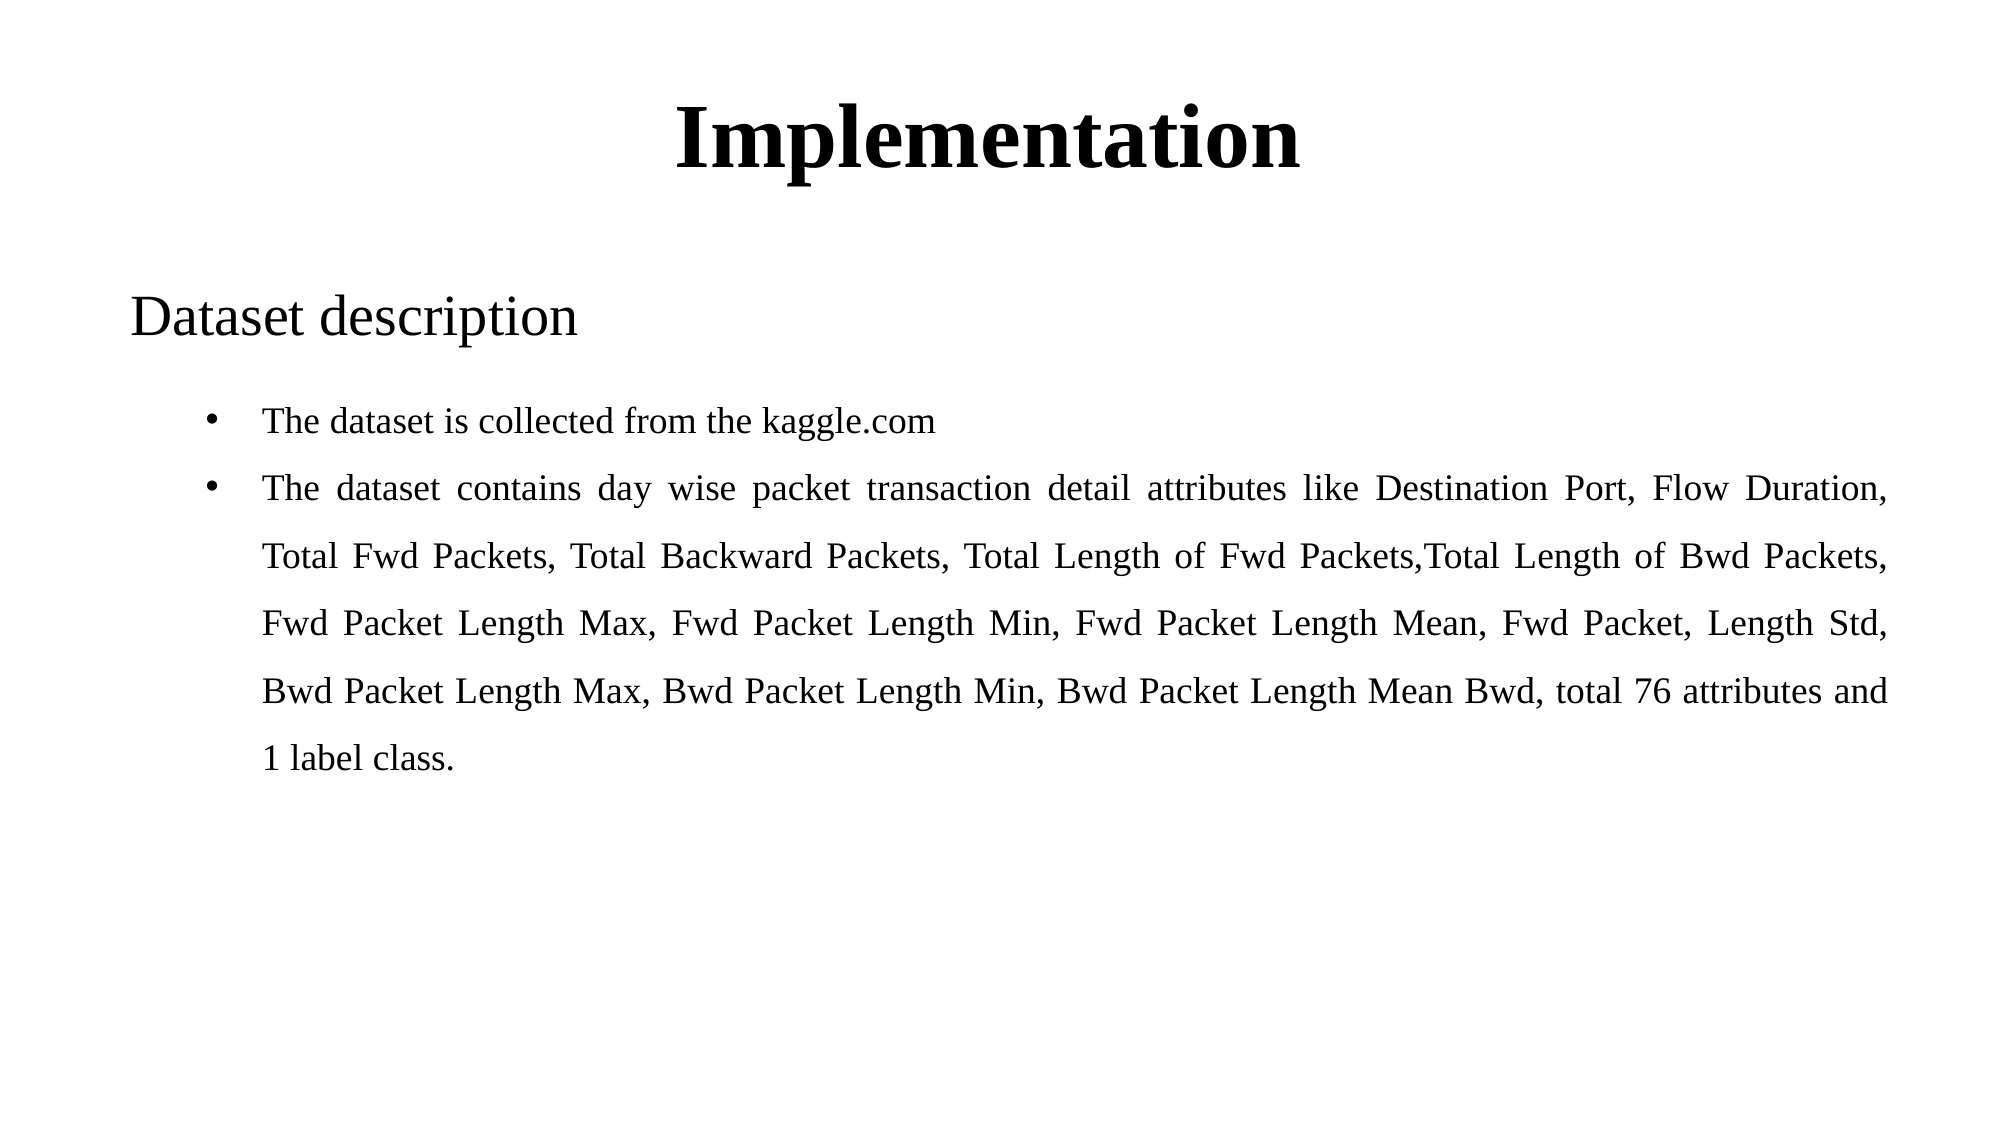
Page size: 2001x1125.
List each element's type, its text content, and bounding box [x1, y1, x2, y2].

title Implementation [137, 28, 1863, 247]
list Dataset description The dataset is collected from the kaggle.com The dataset contains day wise packet transaction detail attributes like Destination Port, Flow Duration, Total Fwd Packets, Total Backward Packets, Total Length of Fwd Packets,Total Length of Bwd Packets, Fwd Packet Length Max, Fwd Packet Length Min, Fwd Packet Length Mean, Fwd Packet, Length Std, Bwd Packet Length Max, Bwd Packet Length Min, Bwd Packet Length Mean Bwd, total 76 attributes and 1 label class. [96, 277, 1904, 1059]
